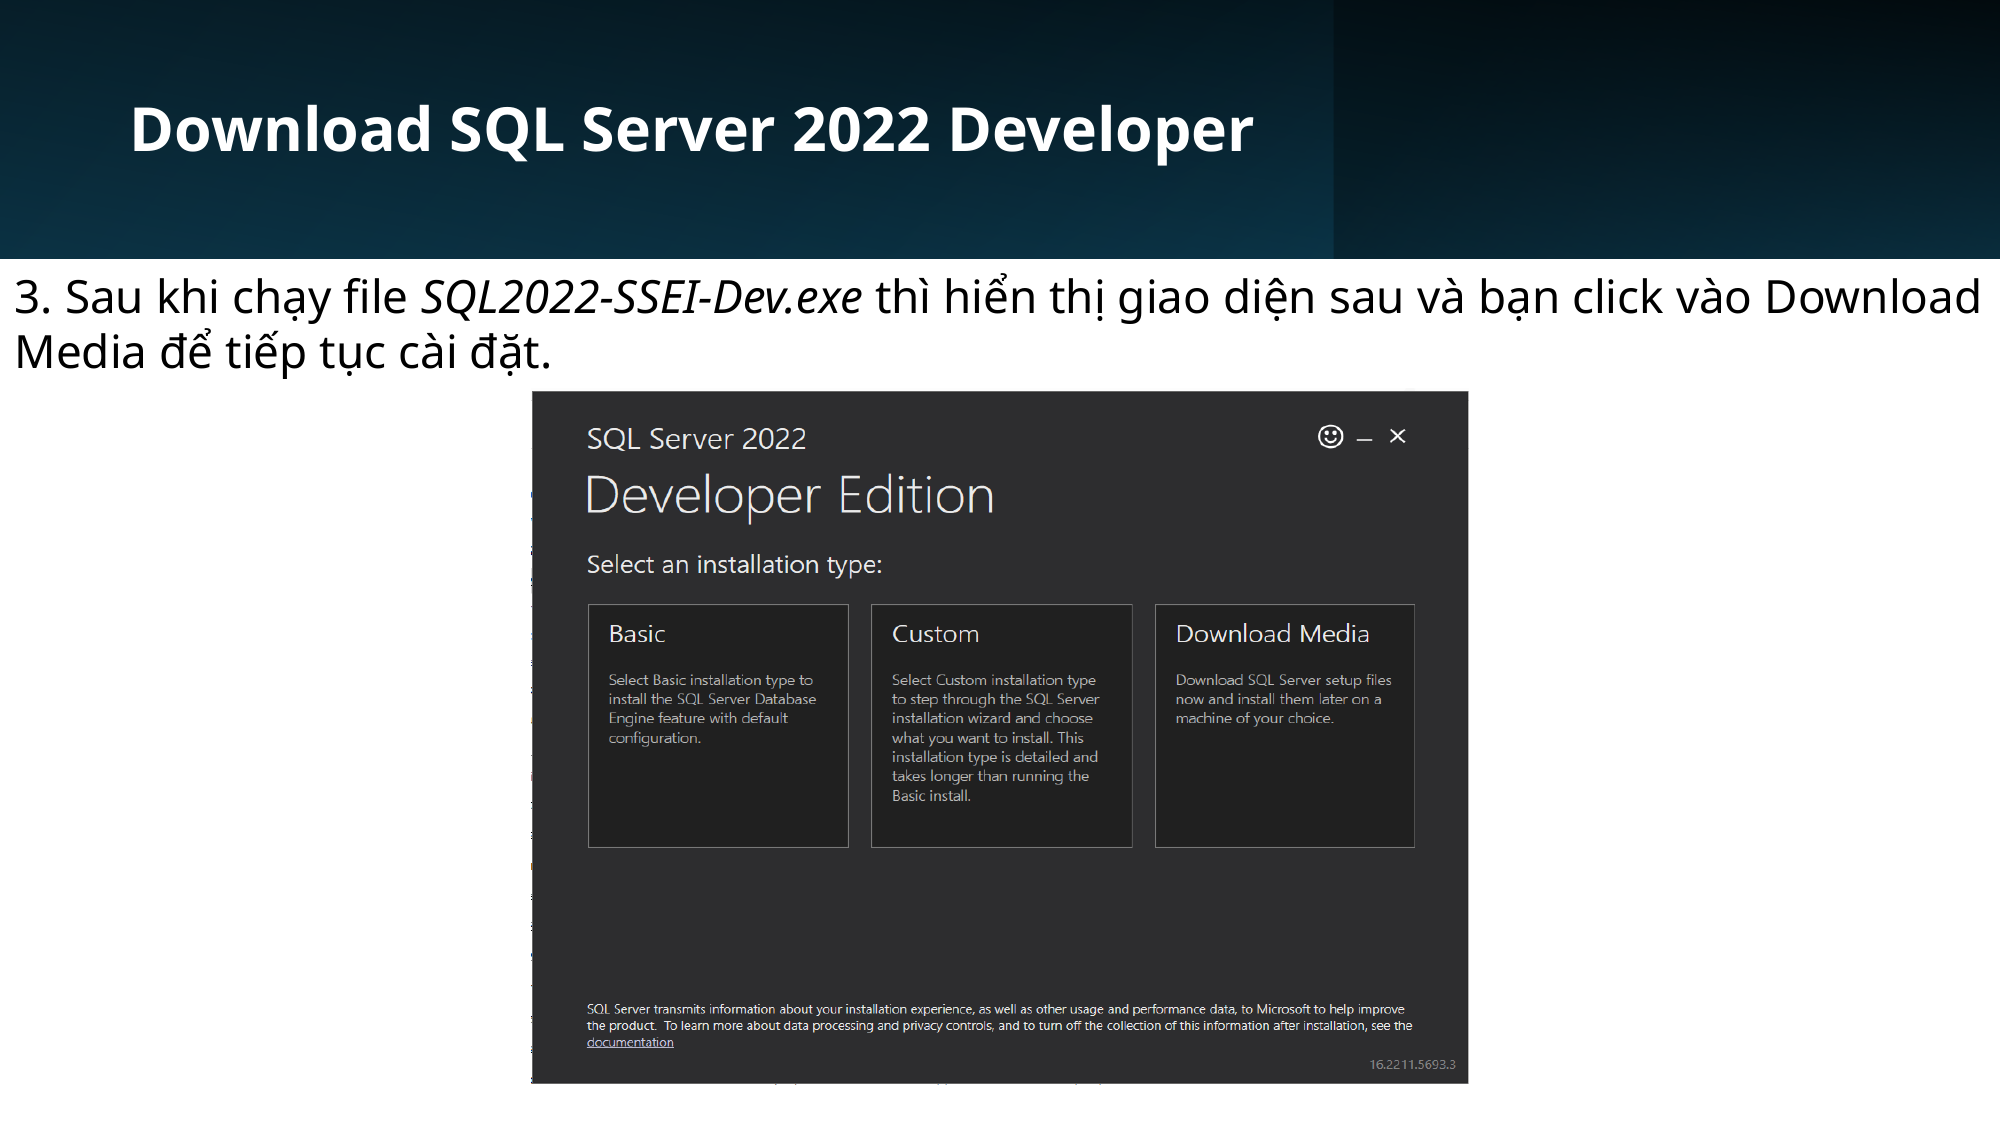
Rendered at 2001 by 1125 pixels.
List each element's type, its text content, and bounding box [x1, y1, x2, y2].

text_box [0, 0, 626, 260]
title Download SQL Server 2022 Developer [114, 57, 1279, 206]
text_box [626, 0, 1335, 260]
text_box [0, 386, 2000, 1125]
text_box 3. Sau khi chạy file SQL2022-SSEI-Dev.exe thì hiển thị giao diện sau và bạn click vào Download Media để tiếp tục cài đặt. [0, 260, 2000, 386]
picture [530, 388, 1470, 1086]
text_box [1335, 0, 2000, 260]
